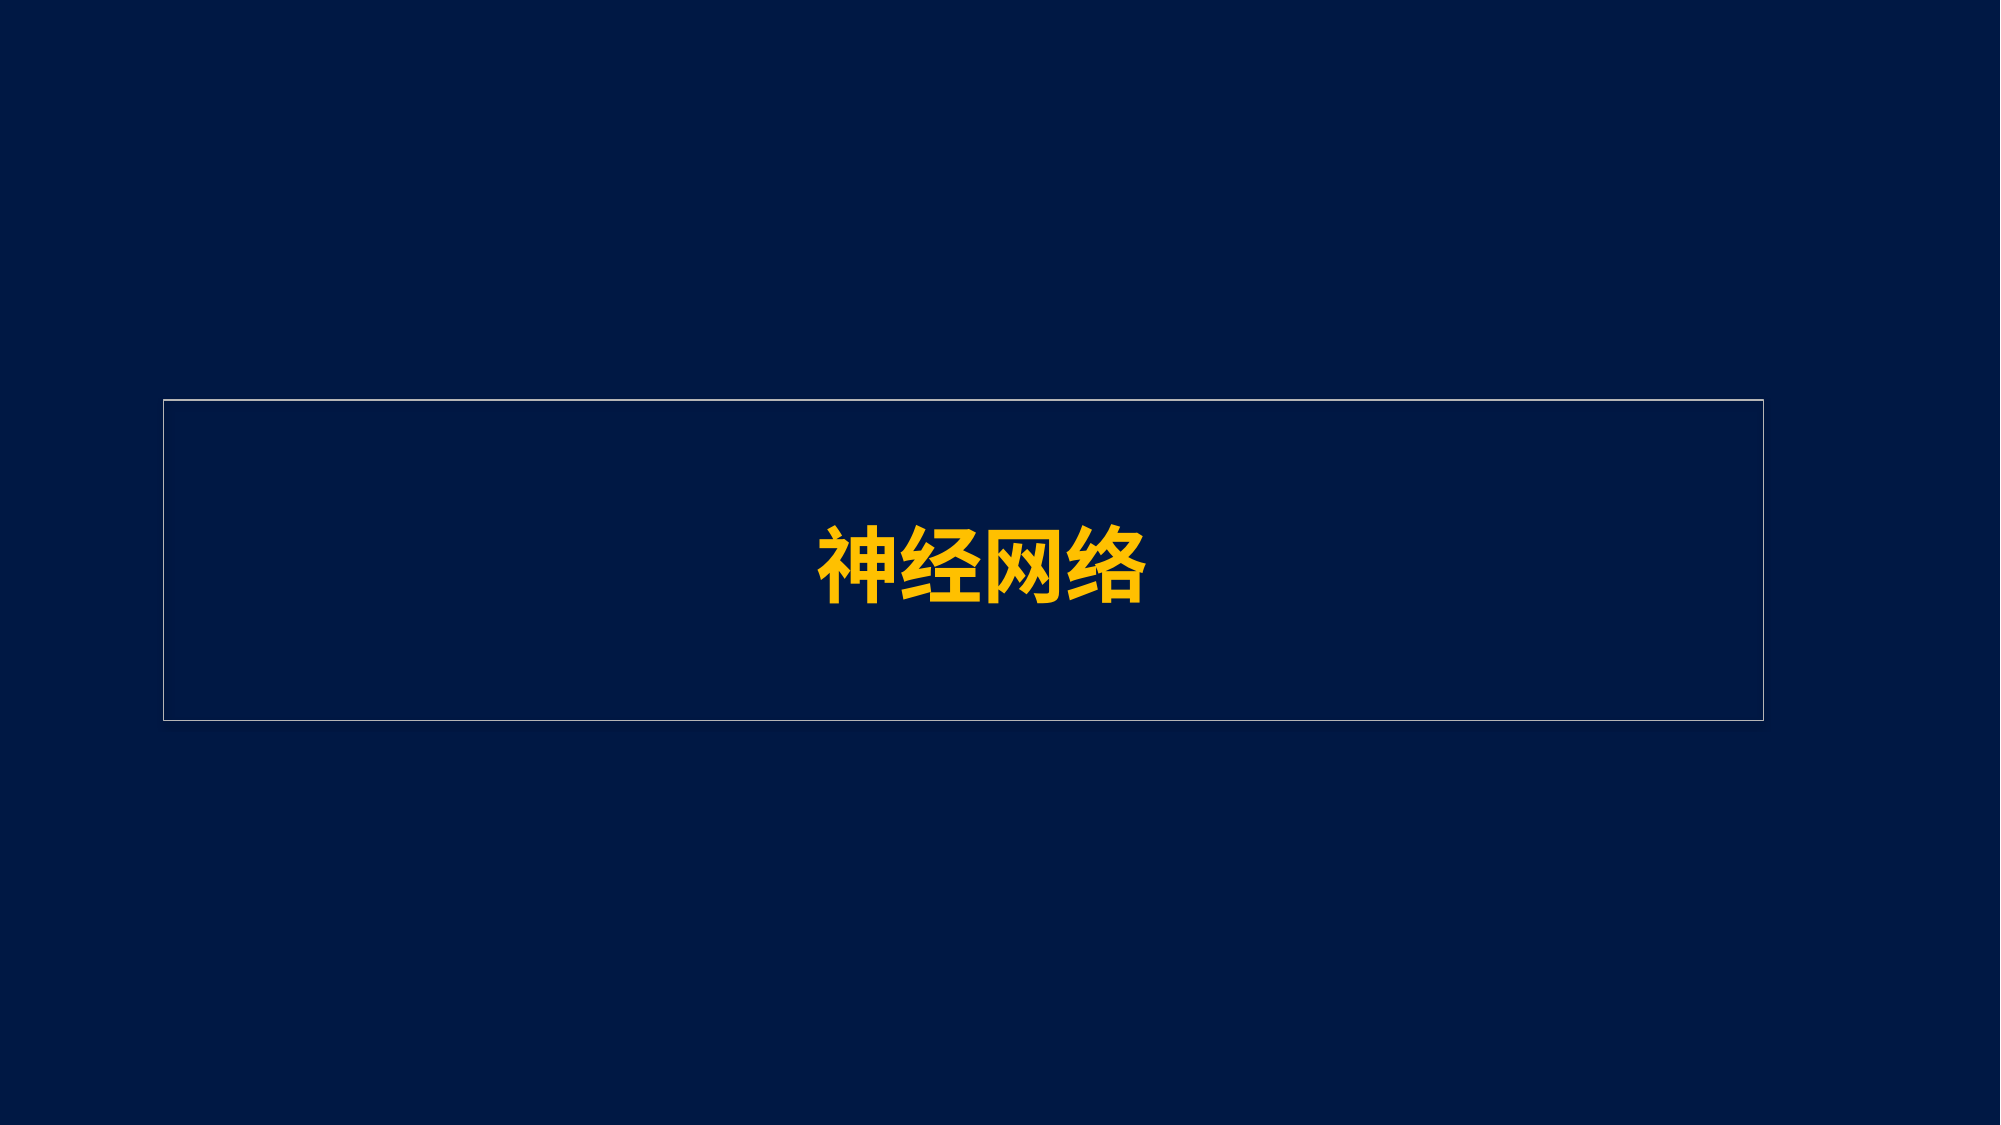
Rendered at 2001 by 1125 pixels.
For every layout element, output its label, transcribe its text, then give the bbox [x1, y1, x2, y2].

title 神经网络 [232, 439, 1733, 688]
